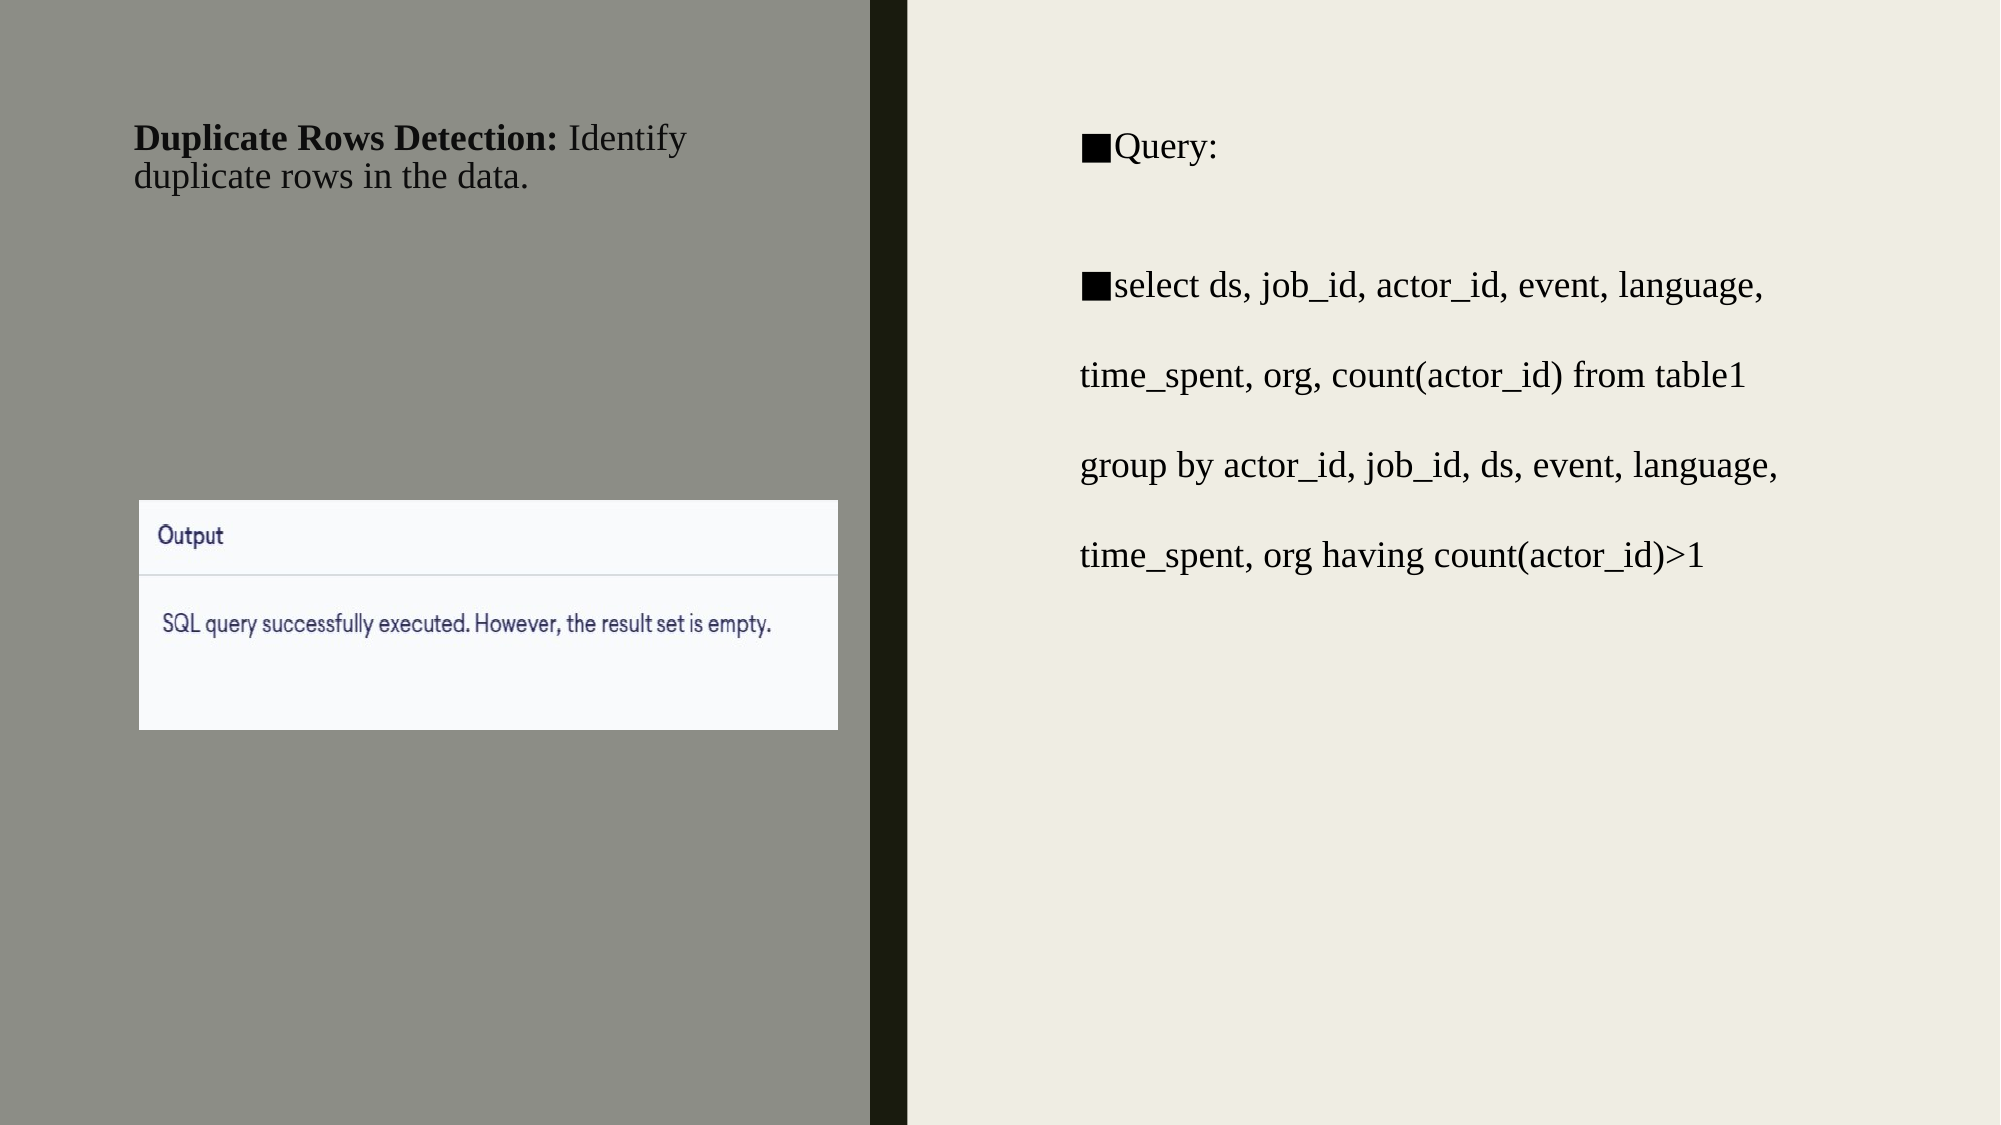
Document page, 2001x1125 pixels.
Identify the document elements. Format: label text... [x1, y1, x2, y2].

list Query: select ds, job_id, actor_id, event, language, time_spent, org, count(actor_id) from table1 group by actor_id, job_id, ds, event, language, time_spent, org having count(actor_id)>1 [1026, 112, 1882, 962]
title Duplicate Rows Detection: Identify duplicate rows in the data. [118, 112, 752, 467]
picture [139, 500, 838, 730]
